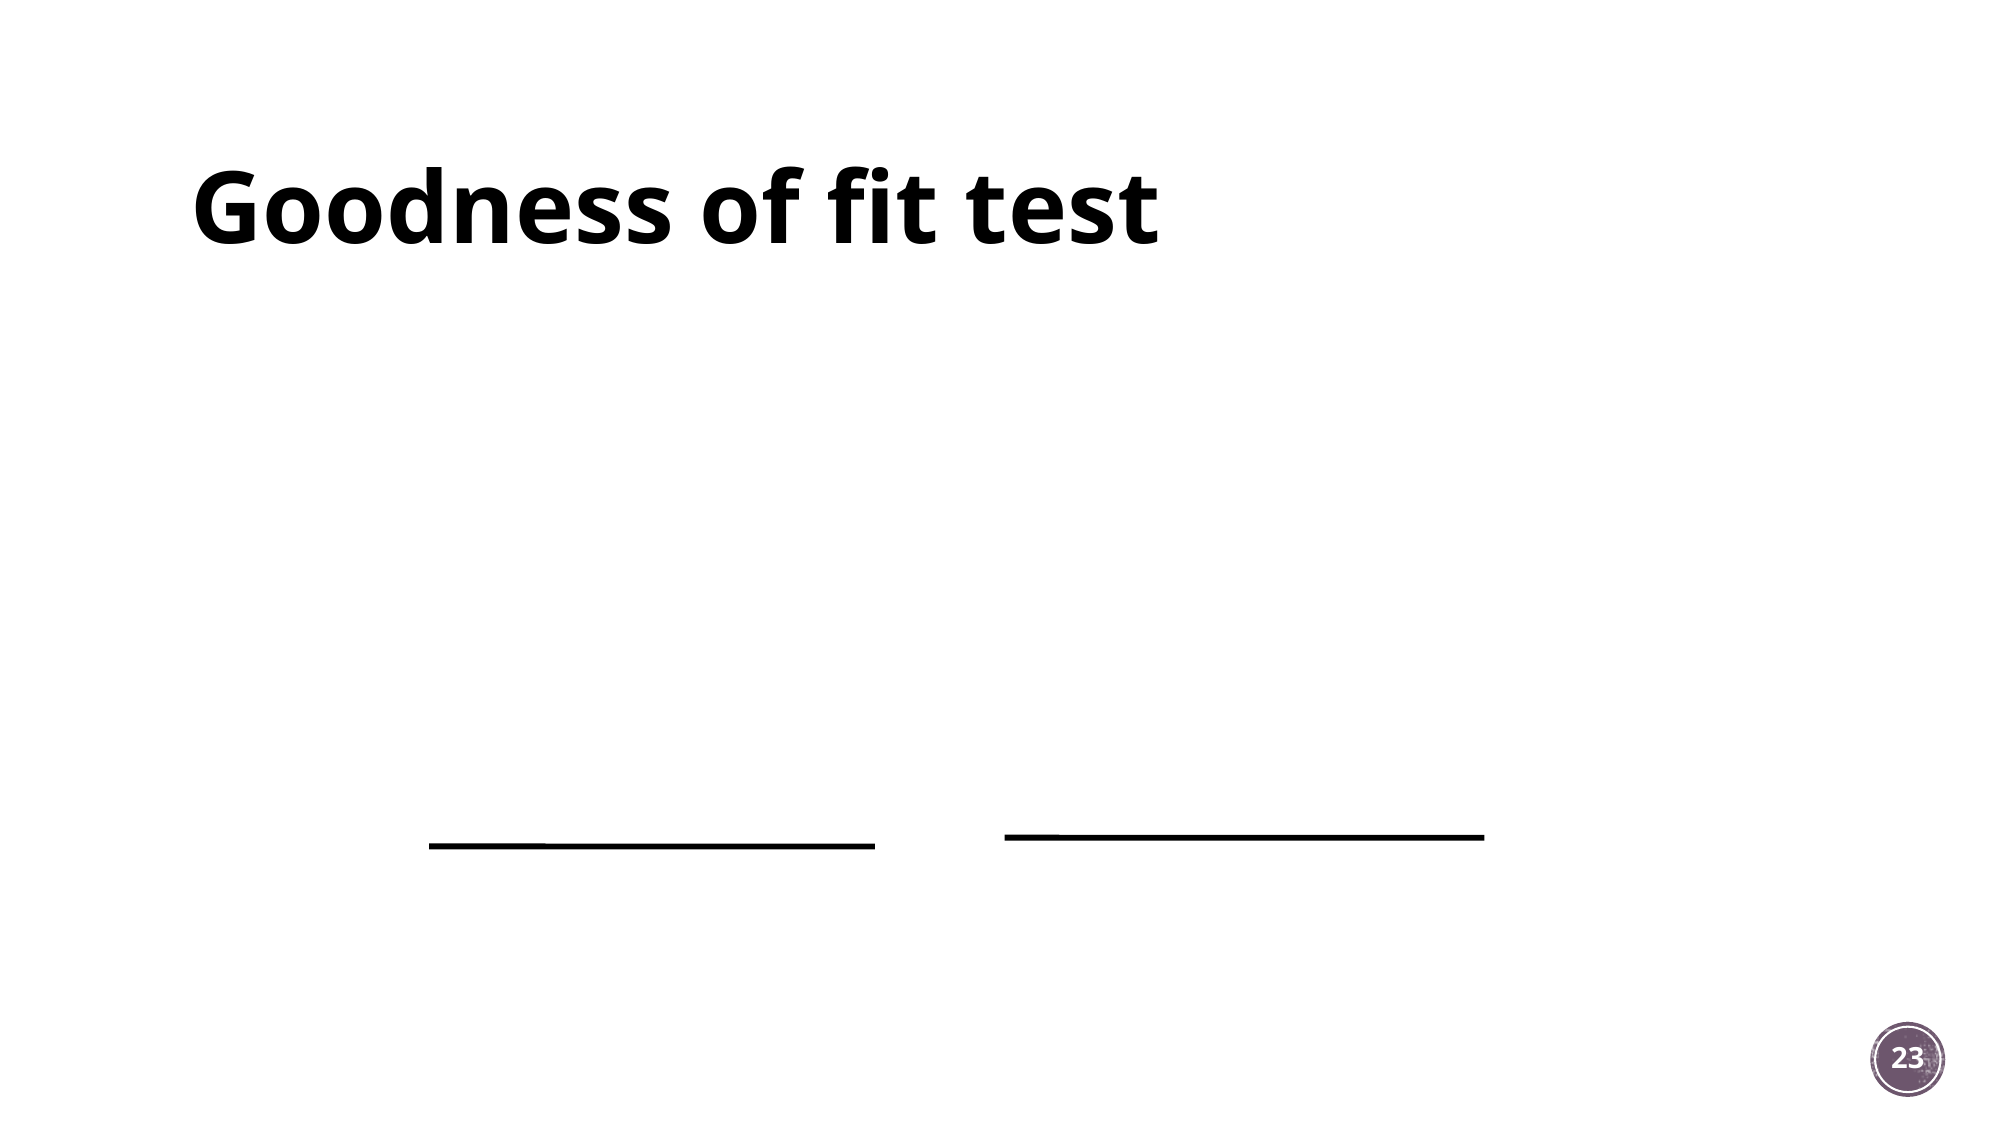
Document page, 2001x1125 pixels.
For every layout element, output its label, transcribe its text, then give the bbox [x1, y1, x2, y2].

title Goodness of fit test [175, 79, 1826, 344]
slide_number 23 [1855, 1028, 1961, 1089]
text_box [192, 309, 1562, 993]
